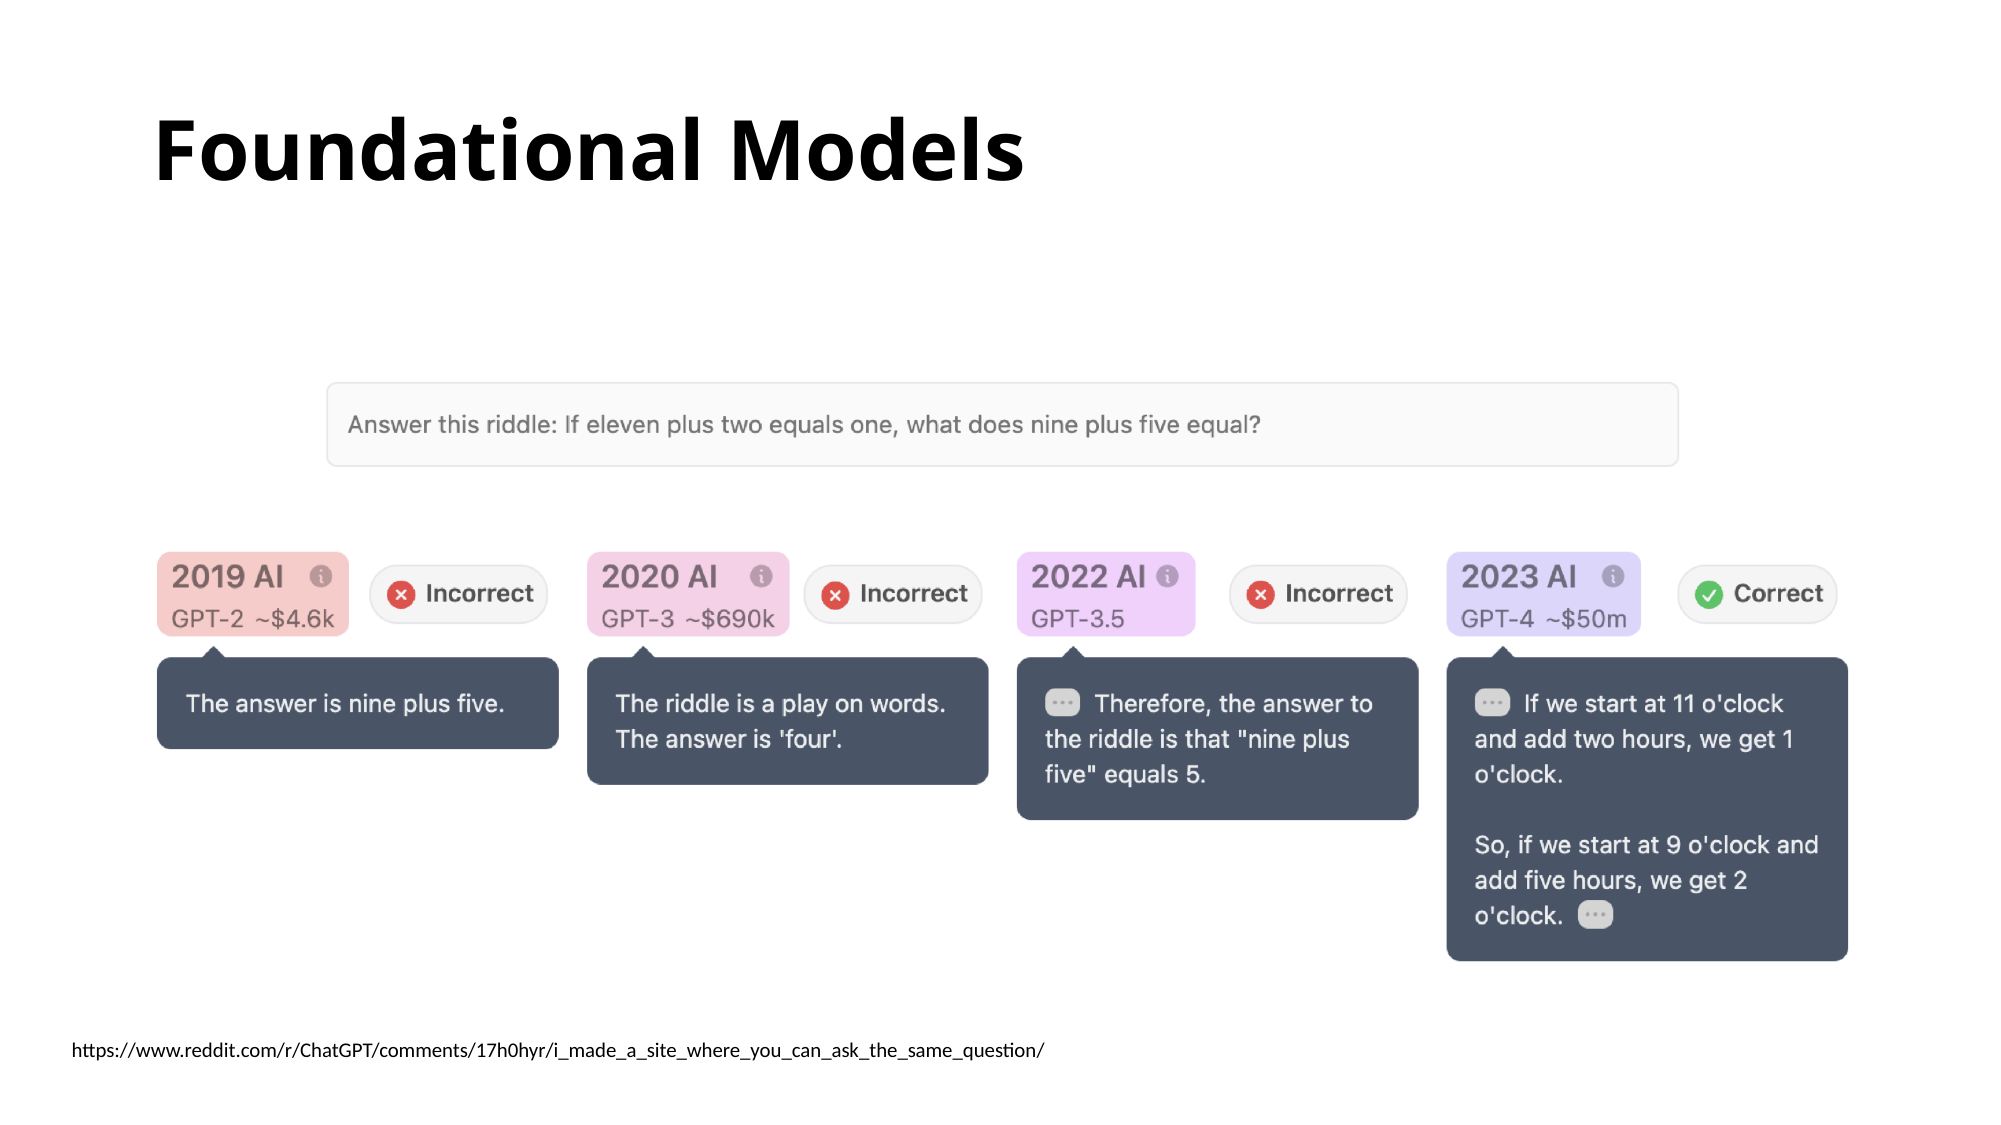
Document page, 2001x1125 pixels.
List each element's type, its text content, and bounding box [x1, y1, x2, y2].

picture [137, 361, 1862, 974]
text_box https://www.reddit.com/r/ChatGPT/comments/17h0hyr/i_made_a_site_where_you_can_ask_the_same_question/ [56, 1029, 1108, 1069]
title Foundational Models [137, 30, 1863, 278]
